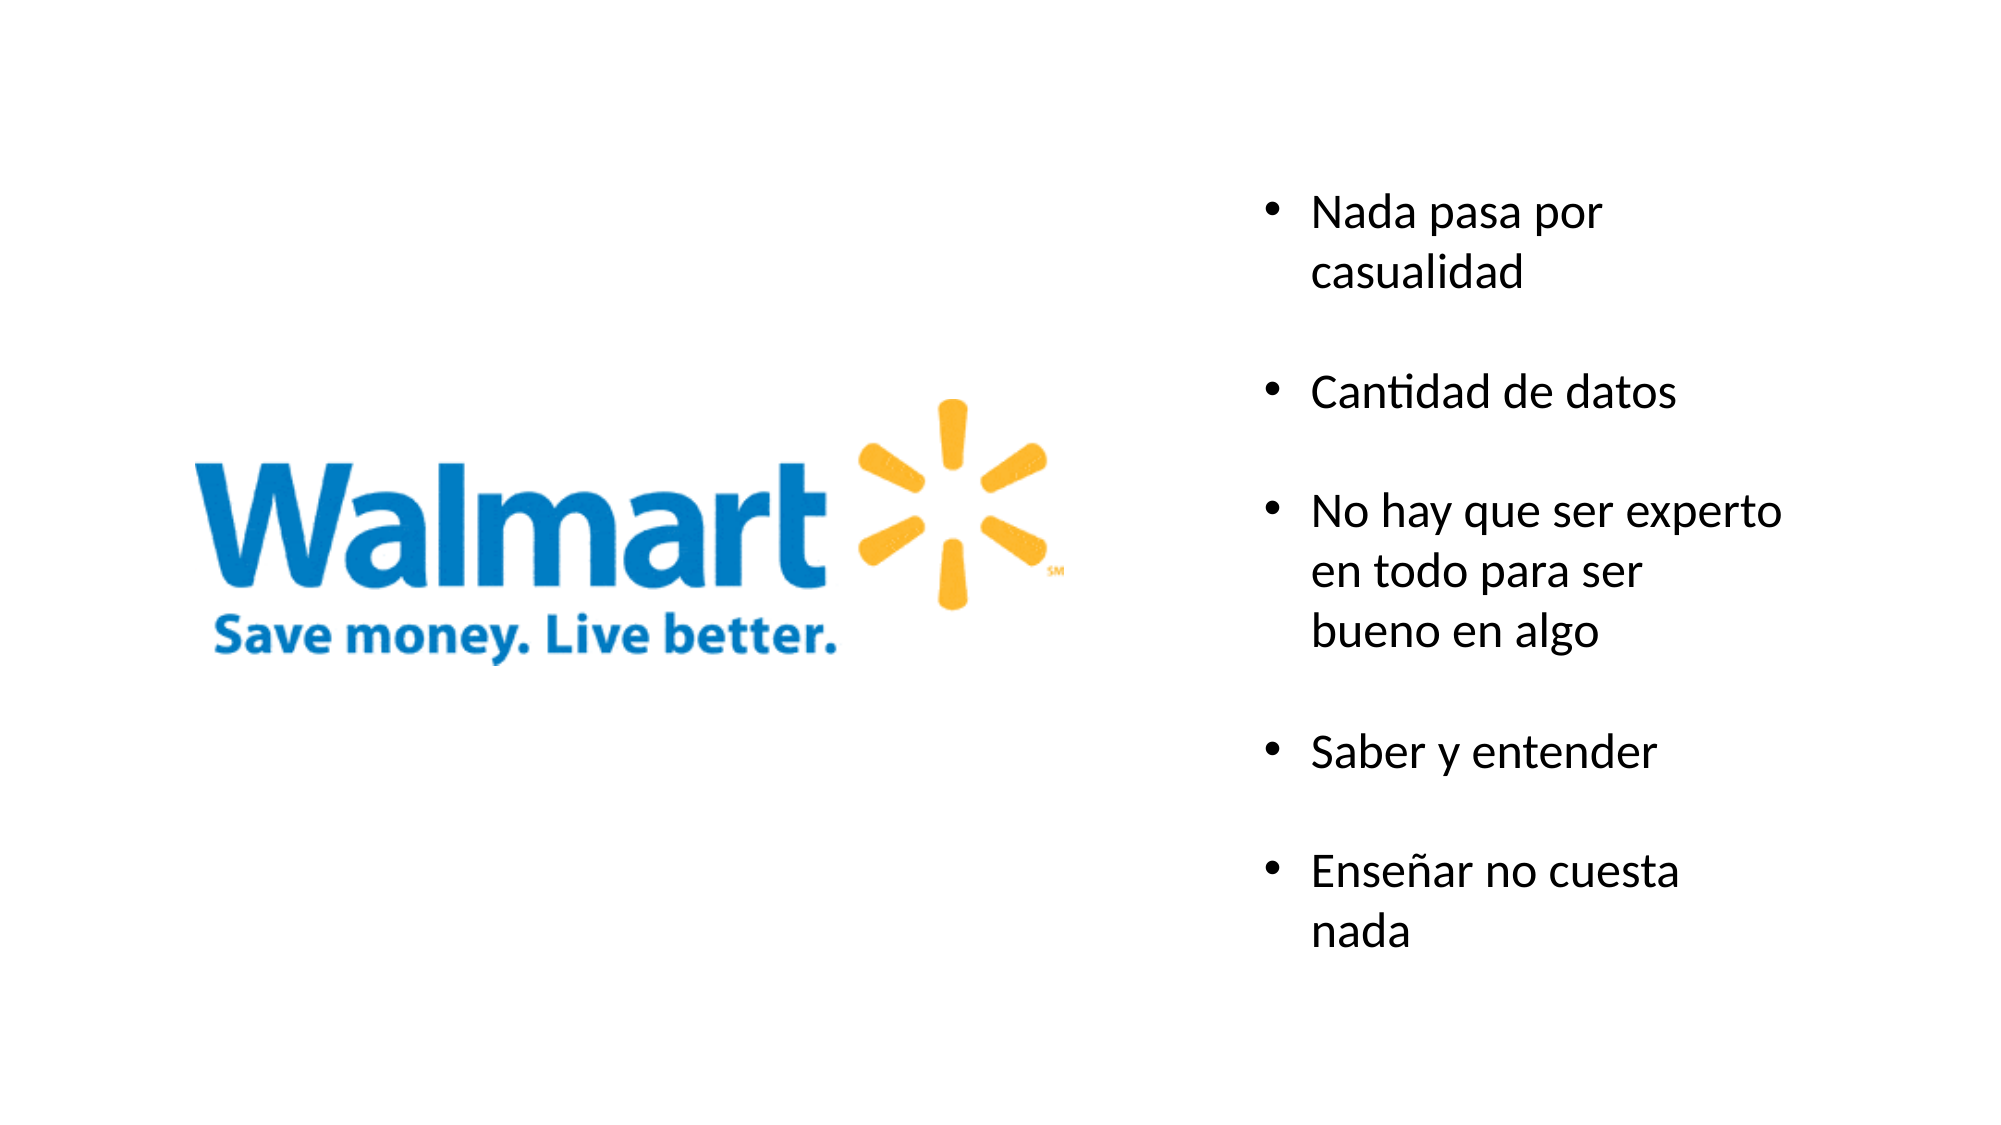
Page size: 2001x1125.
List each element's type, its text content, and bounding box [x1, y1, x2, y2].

text_box Cantidad de datos [1249, 350, 1800, 426]
text_box No hay que ser experto en todo para ser bueno en algo [1249, 470, 1800, 665]
text_box Saber y entender [1249, 710, 1800, 786]
text_box Nada pasa por casualidad [1249, 170, 1800, 306]
picture [195, 399, 1064, 666]
text_box Enseñar no cuesta nada [1249, 830, 1800, 965]
